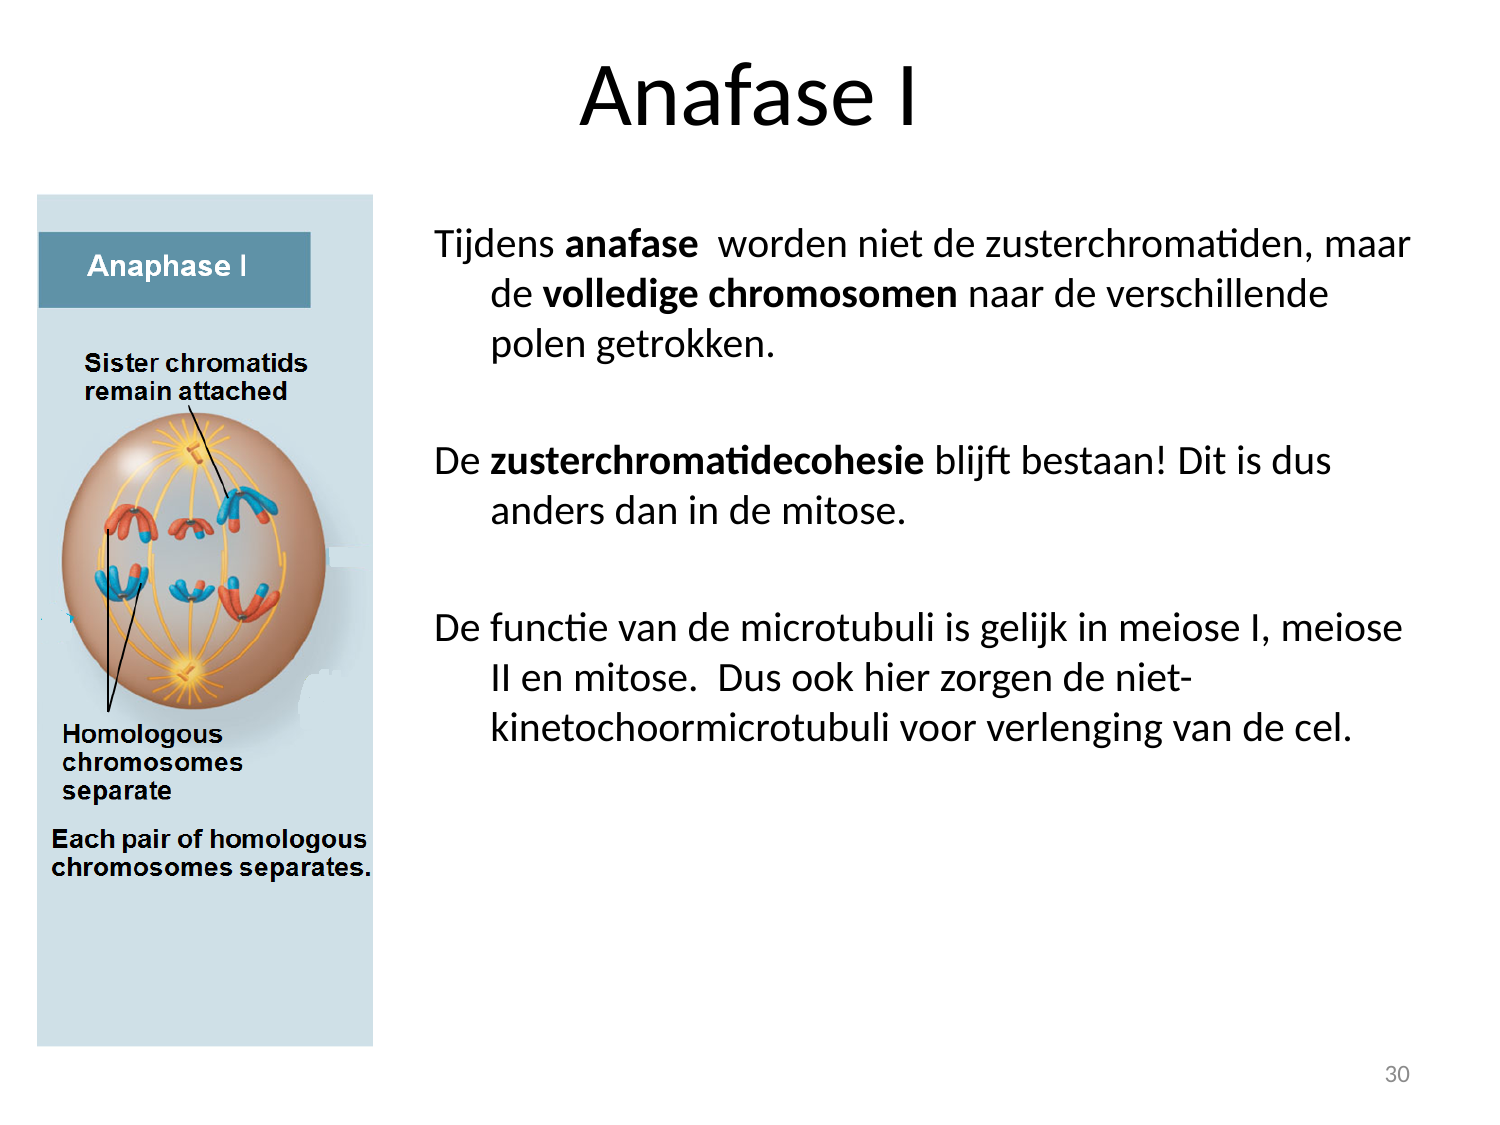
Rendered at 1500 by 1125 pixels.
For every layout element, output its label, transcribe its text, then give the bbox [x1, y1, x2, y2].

title Anafase I [75, 0, 1425, 183]
list Tijdens anafase worden niet de zusterchromatiden, maar de volledige chromosomen naar de verschillende polen getrokken. De zusterchromatidecohesie blijft bestaan! Dit is dus anders dan in de mitose. De functie van de microtubuli is gelijk in meiose I, meiose II en mitose. Dus ook hier zorgen de niet-kinetochoormicrotubuli voor verlenging van de cel. [419, 208, 1437, 951]
picture [29, 184, 384, 1064]
slide_number 30 [1074, 1042, 1425, 1103]
